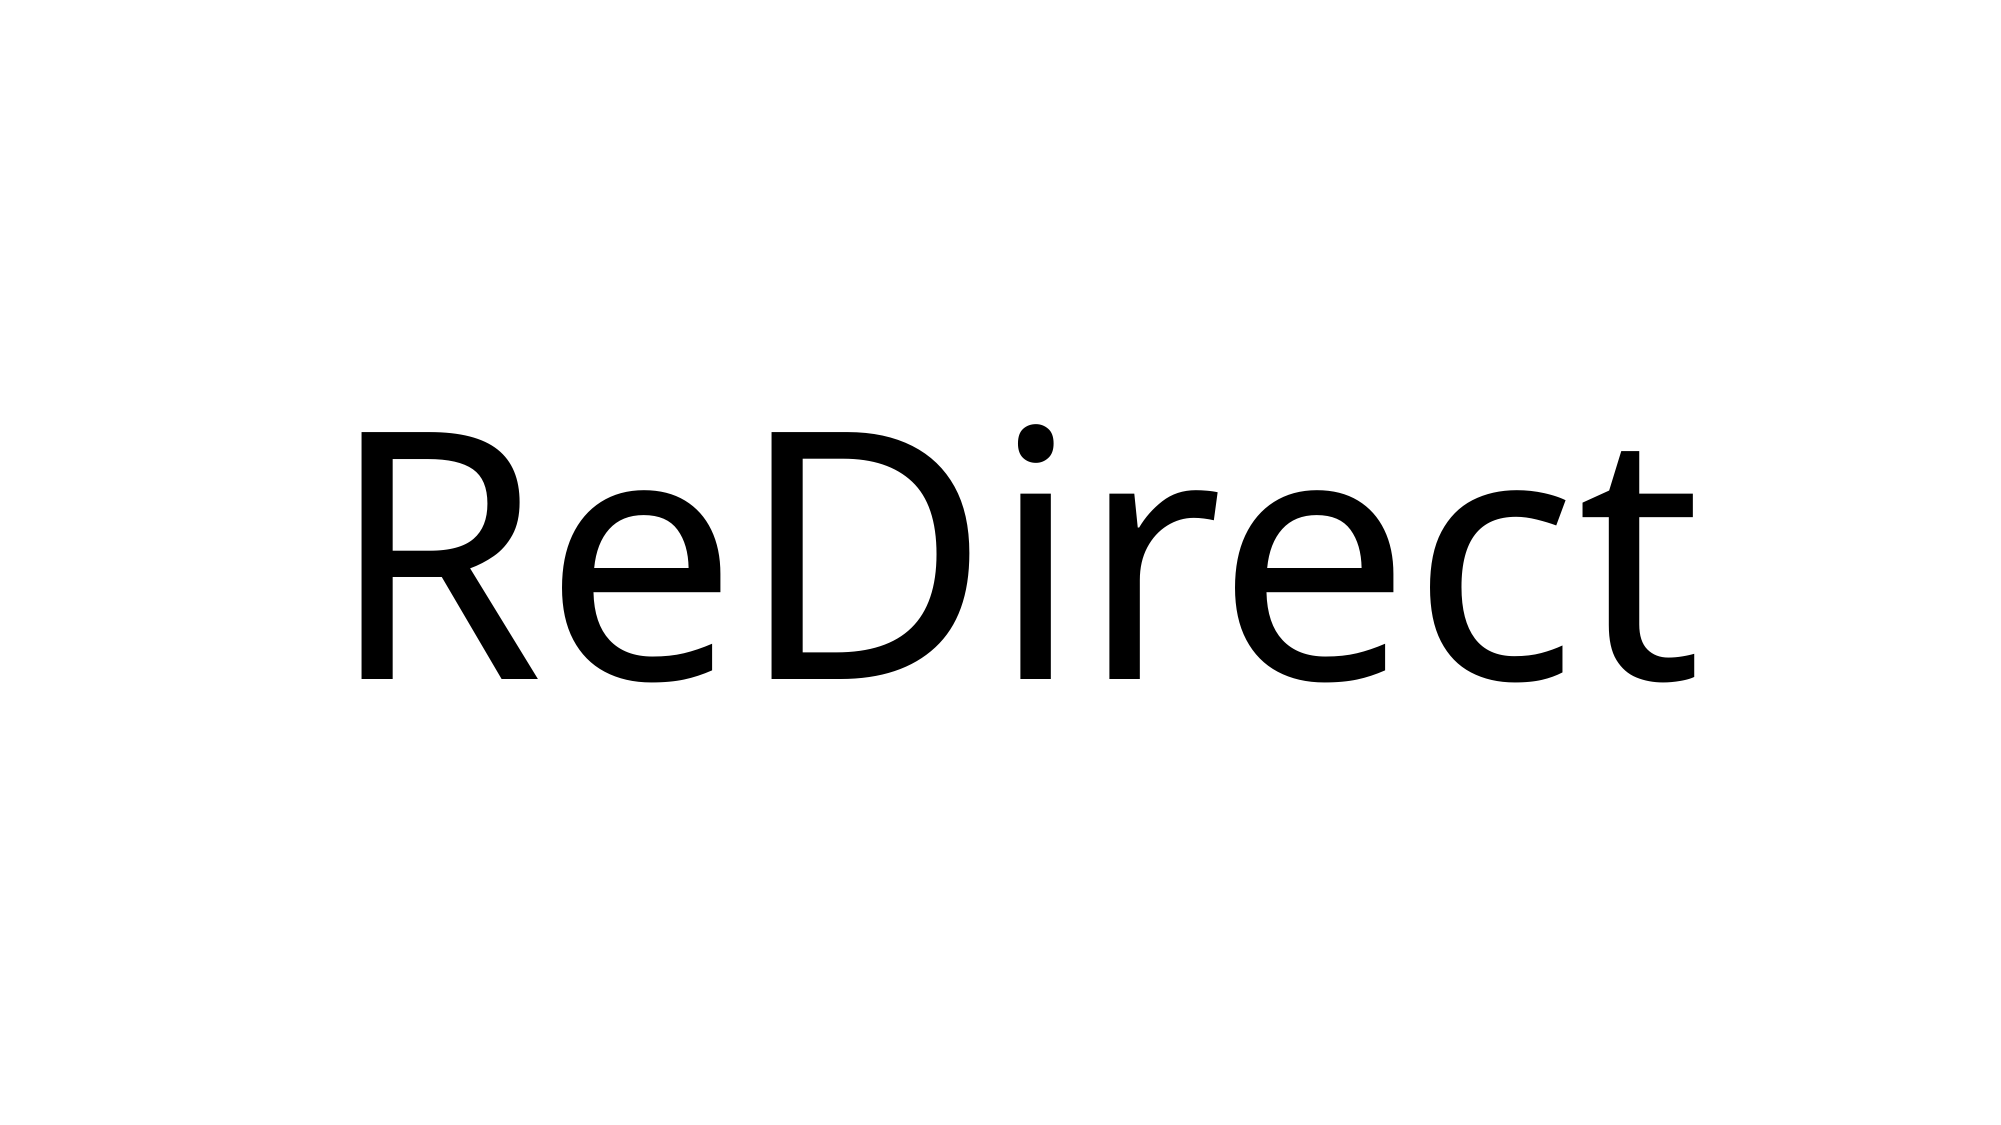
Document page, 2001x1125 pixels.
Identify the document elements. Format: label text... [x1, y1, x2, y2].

text_box ReDirect [222, 213, 1809, 870]
